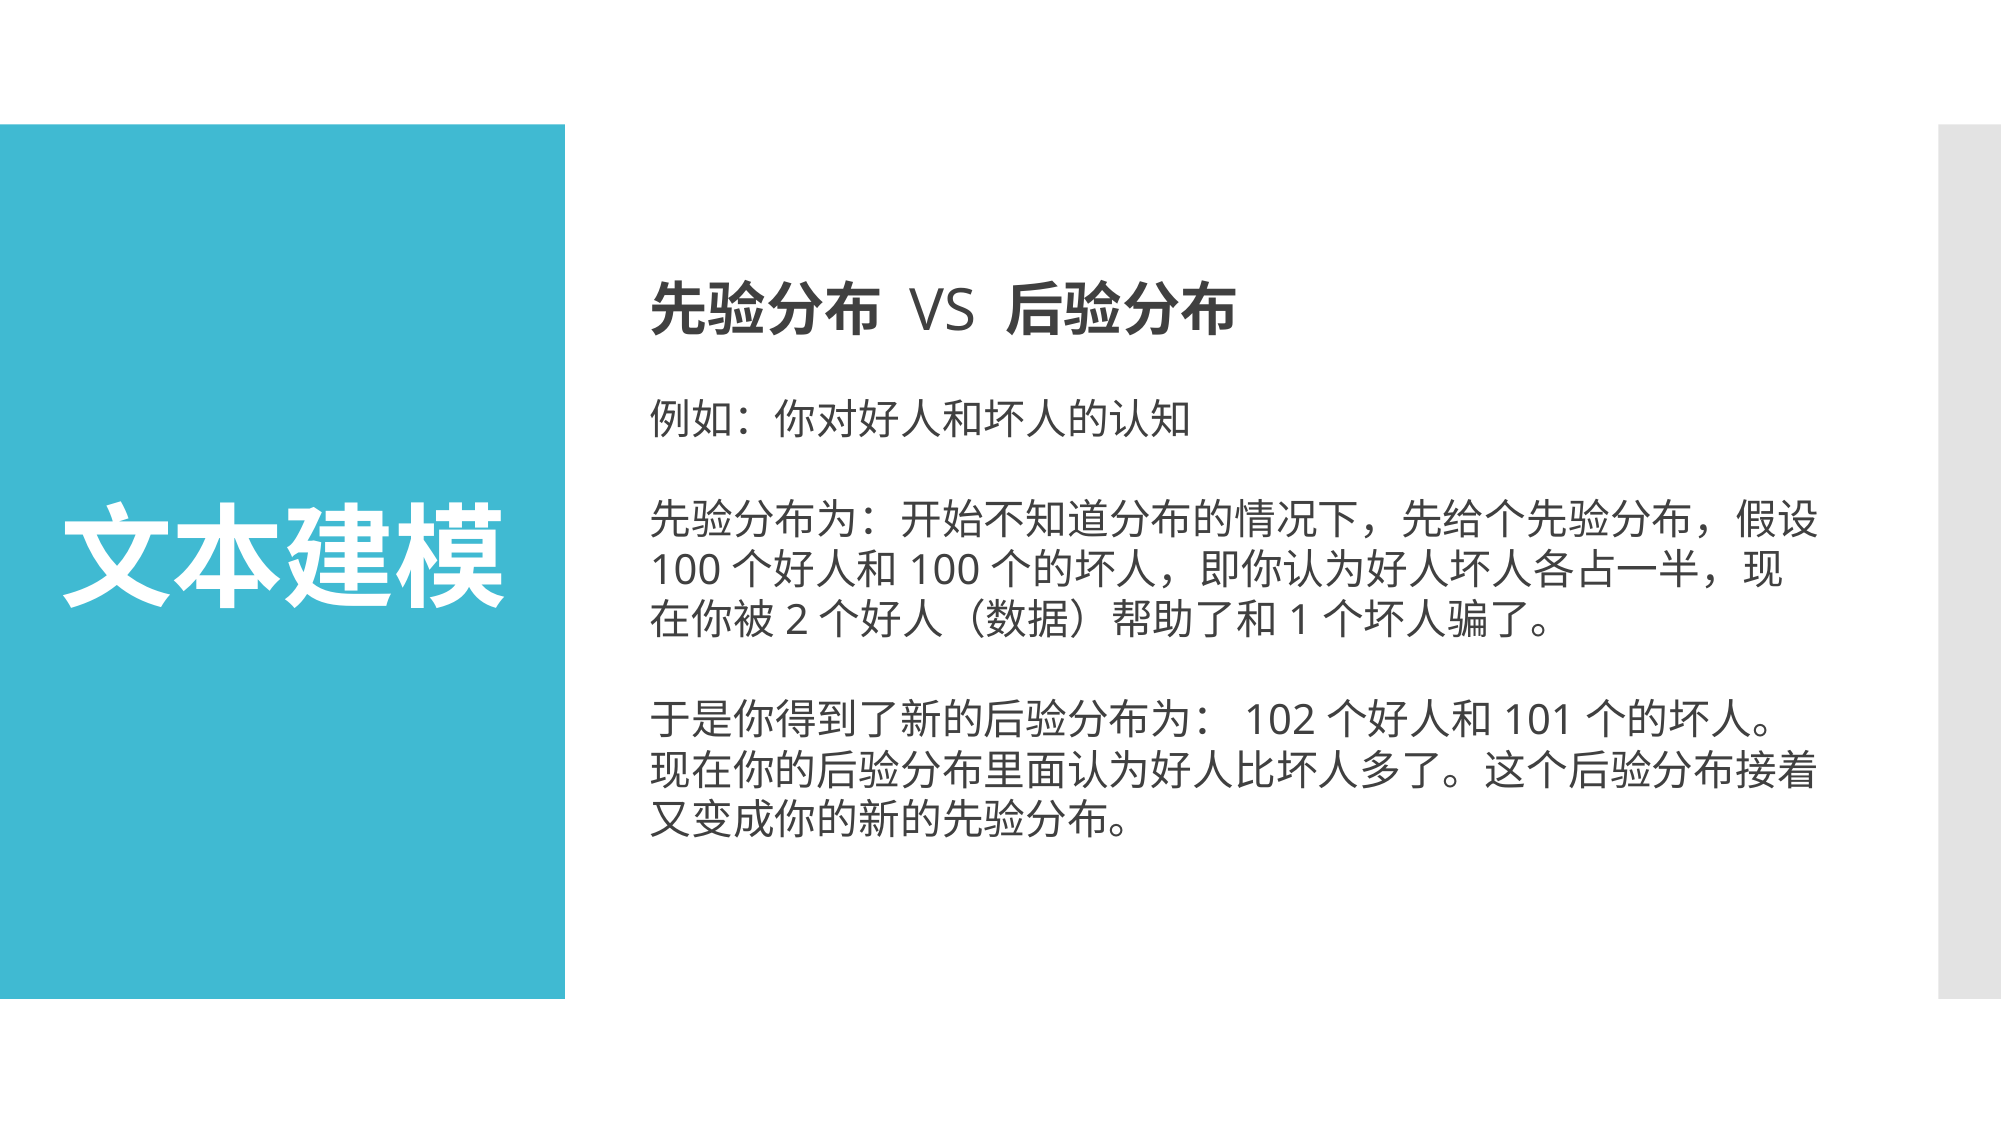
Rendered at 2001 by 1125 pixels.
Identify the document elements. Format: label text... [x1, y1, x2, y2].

list 先验分布 VS 后验分布 例如：你对好人和坏人的认知 先验分布为：开始不知道分布的情况下，先给个先验分布，假设100个好人和100个的坏人，即你认为好人坏人各占一半，现在你被2个好人（数据）帮助了和1个坏人骗了。 于是你得到了新的后验分布为：102个好人和101个的坏人。现在你的后验分布里面认为好人比坏人多了。这个后验分布接着又变成你的新的先验分布。 [634, 141, 1835, 982]
title 文本建模 [41, 184, 525, 940]
